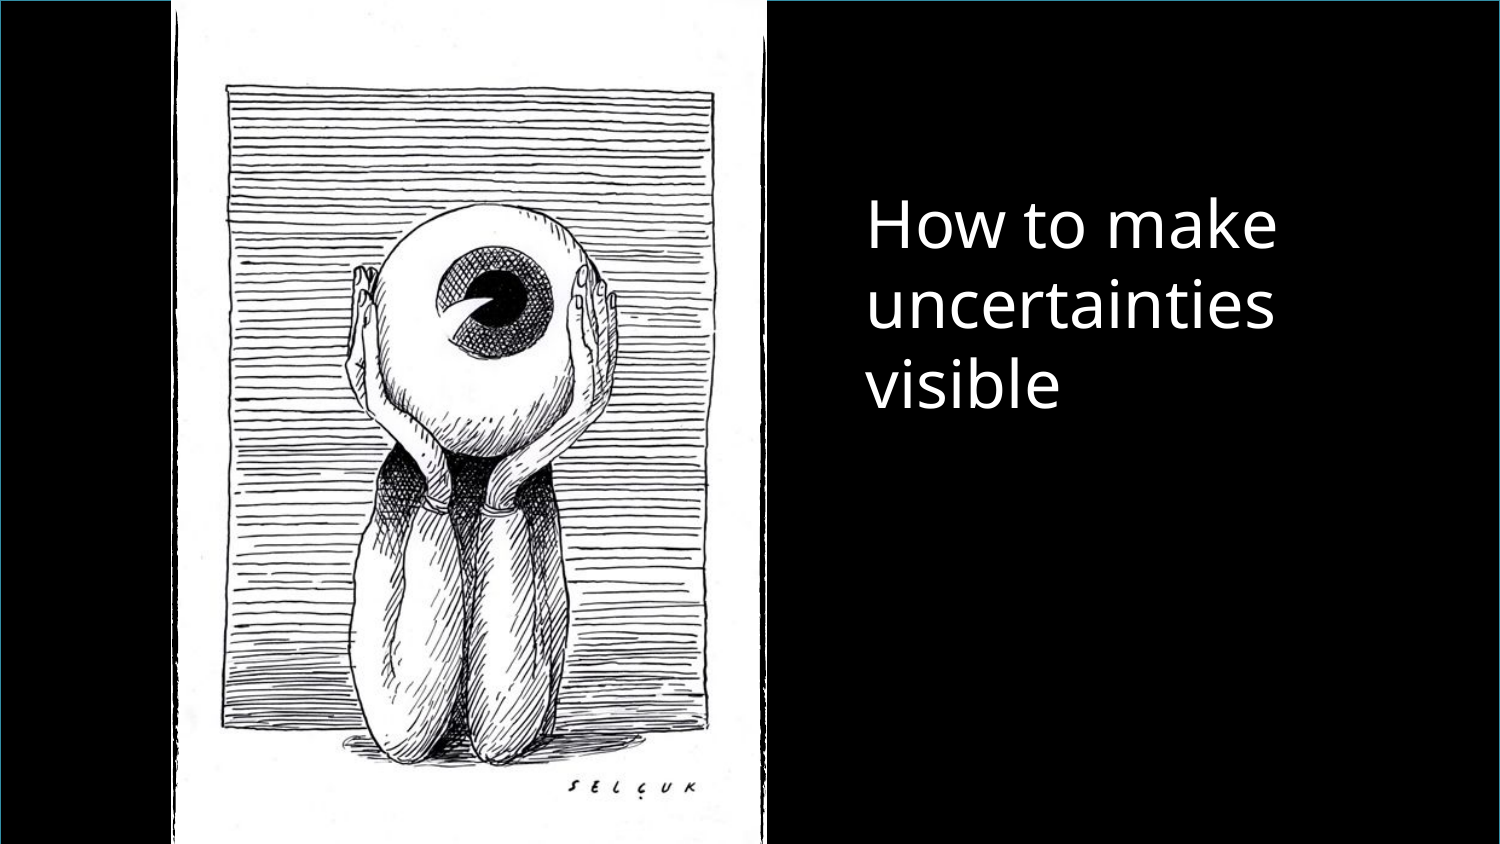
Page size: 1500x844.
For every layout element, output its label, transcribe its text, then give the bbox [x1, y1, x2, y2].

text_box [0, 0, 169, 844]
text_box How to make uncertainties visible [851, 84, 1468, 430]
picture [171, 0, 767, 844]
text_box [768, 0, 1500, 844]
